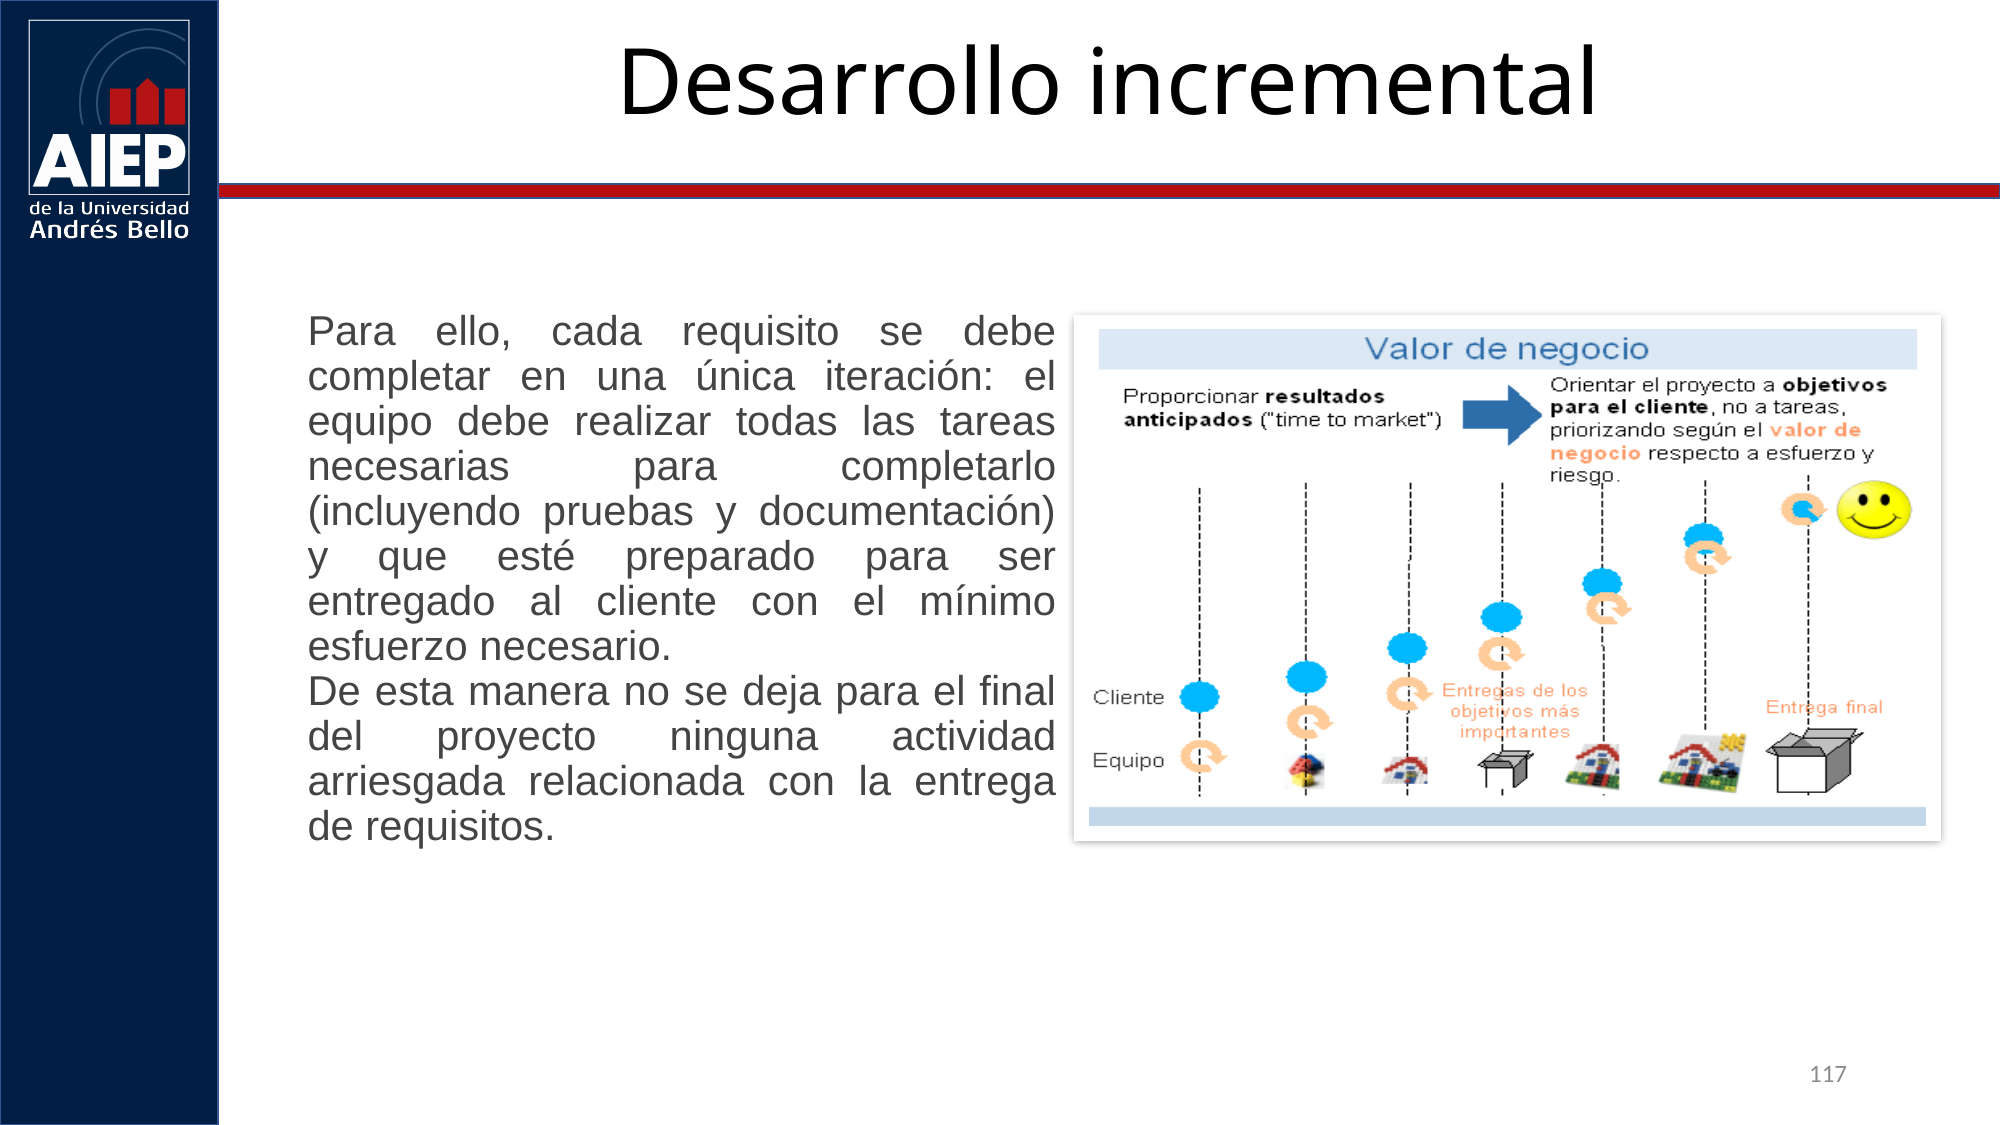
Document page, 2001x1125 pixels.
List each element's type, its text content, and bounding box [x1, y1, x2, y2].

text_box [217, 183, 2000, 199]
text_box Para ello, cada requisito se debe completar en una única iteración: el equipo debe realizar todas las tareas necesarias para completarlo (incluyendo pruebas y documentación) y que esté preparado para ser entregado al cliente con el mínimo esfuerzo necesario. De esta manera no se deja para el final del proyecto ninguna actividad arriesgada relacionada con la entrega de requisitos. [292, 301, 1072, 928]
picture [1088, 329, 1927, 827]
text_box Desarrollo incremental [239, 28, 1978, 156]
slide_number 117 [1412, 1042, 1863, 1103]
text_box [0, 0, 219, 1125]
picture [19, 12, 199, 246]
